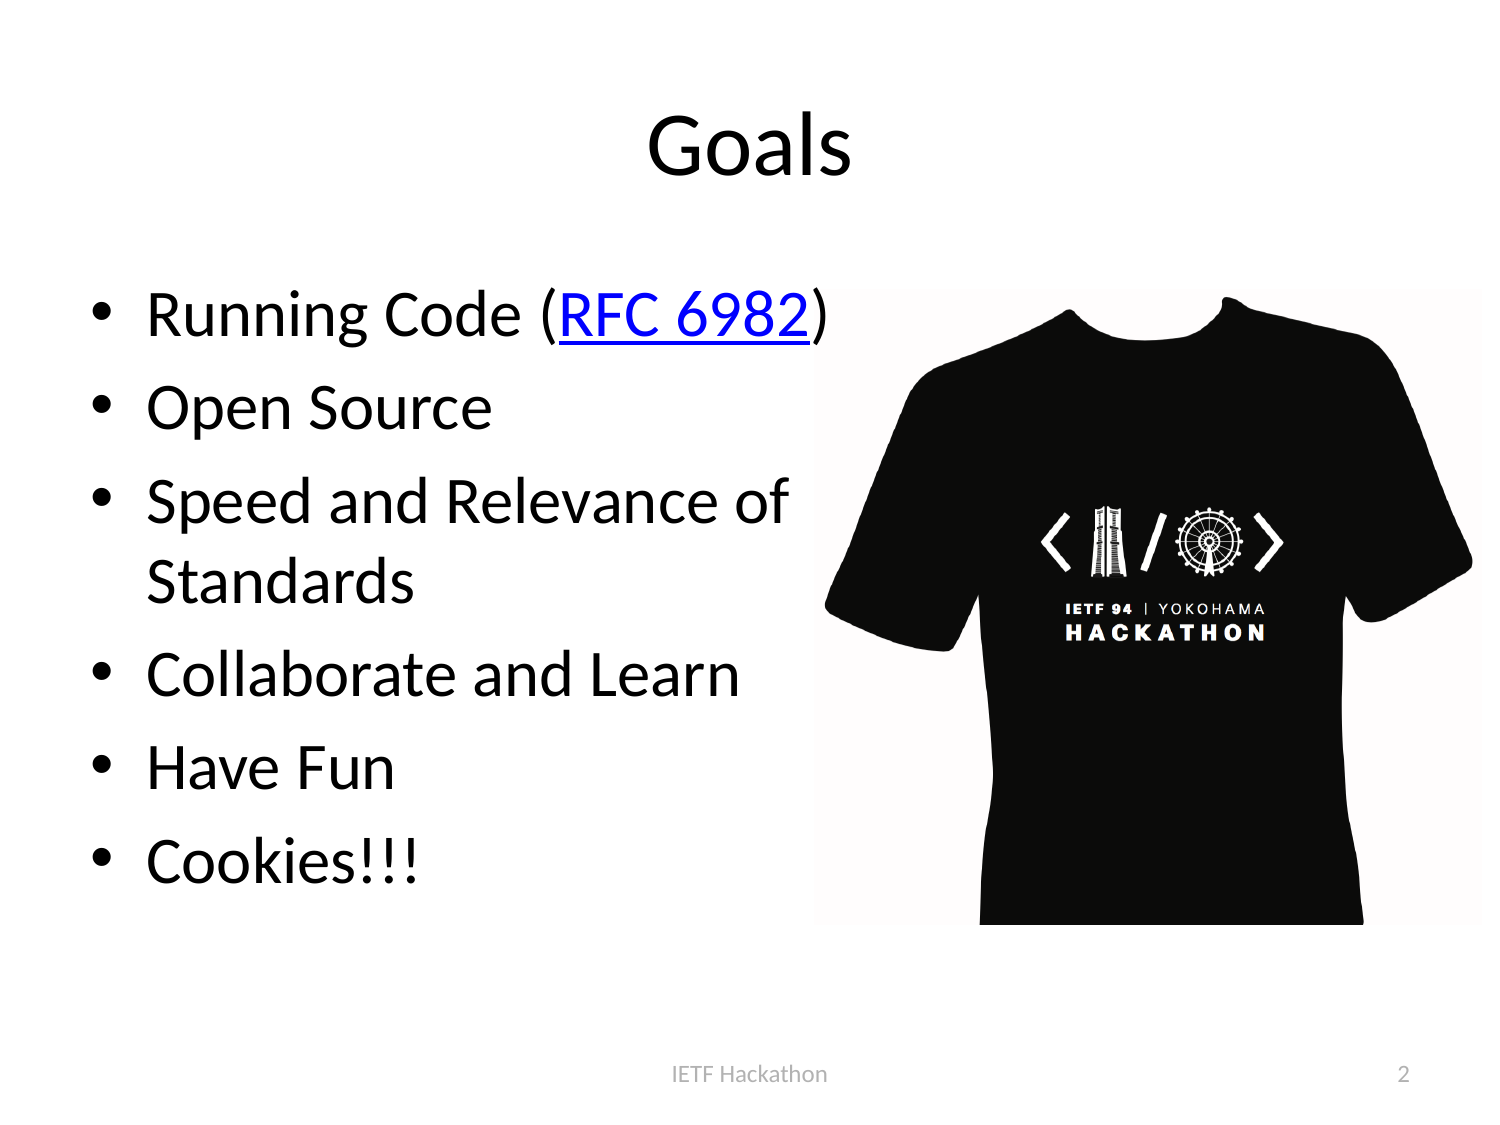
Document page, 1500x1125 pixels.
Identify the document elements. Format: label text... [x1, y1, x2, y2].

title Goals [75, 45, 1425, 233]
slide_number 2 [1074, 1042, 1425, 1103]
list Running Code (RFC 6982) Open Source Speed and Relevance of Standards Collaborate and Learn Have Fun Cookies!!! [75, 262, 918, 1005]
footer IETF Hackathon [512, 1042, 988, 1103]
picture [814, 288, 1482, 925]
